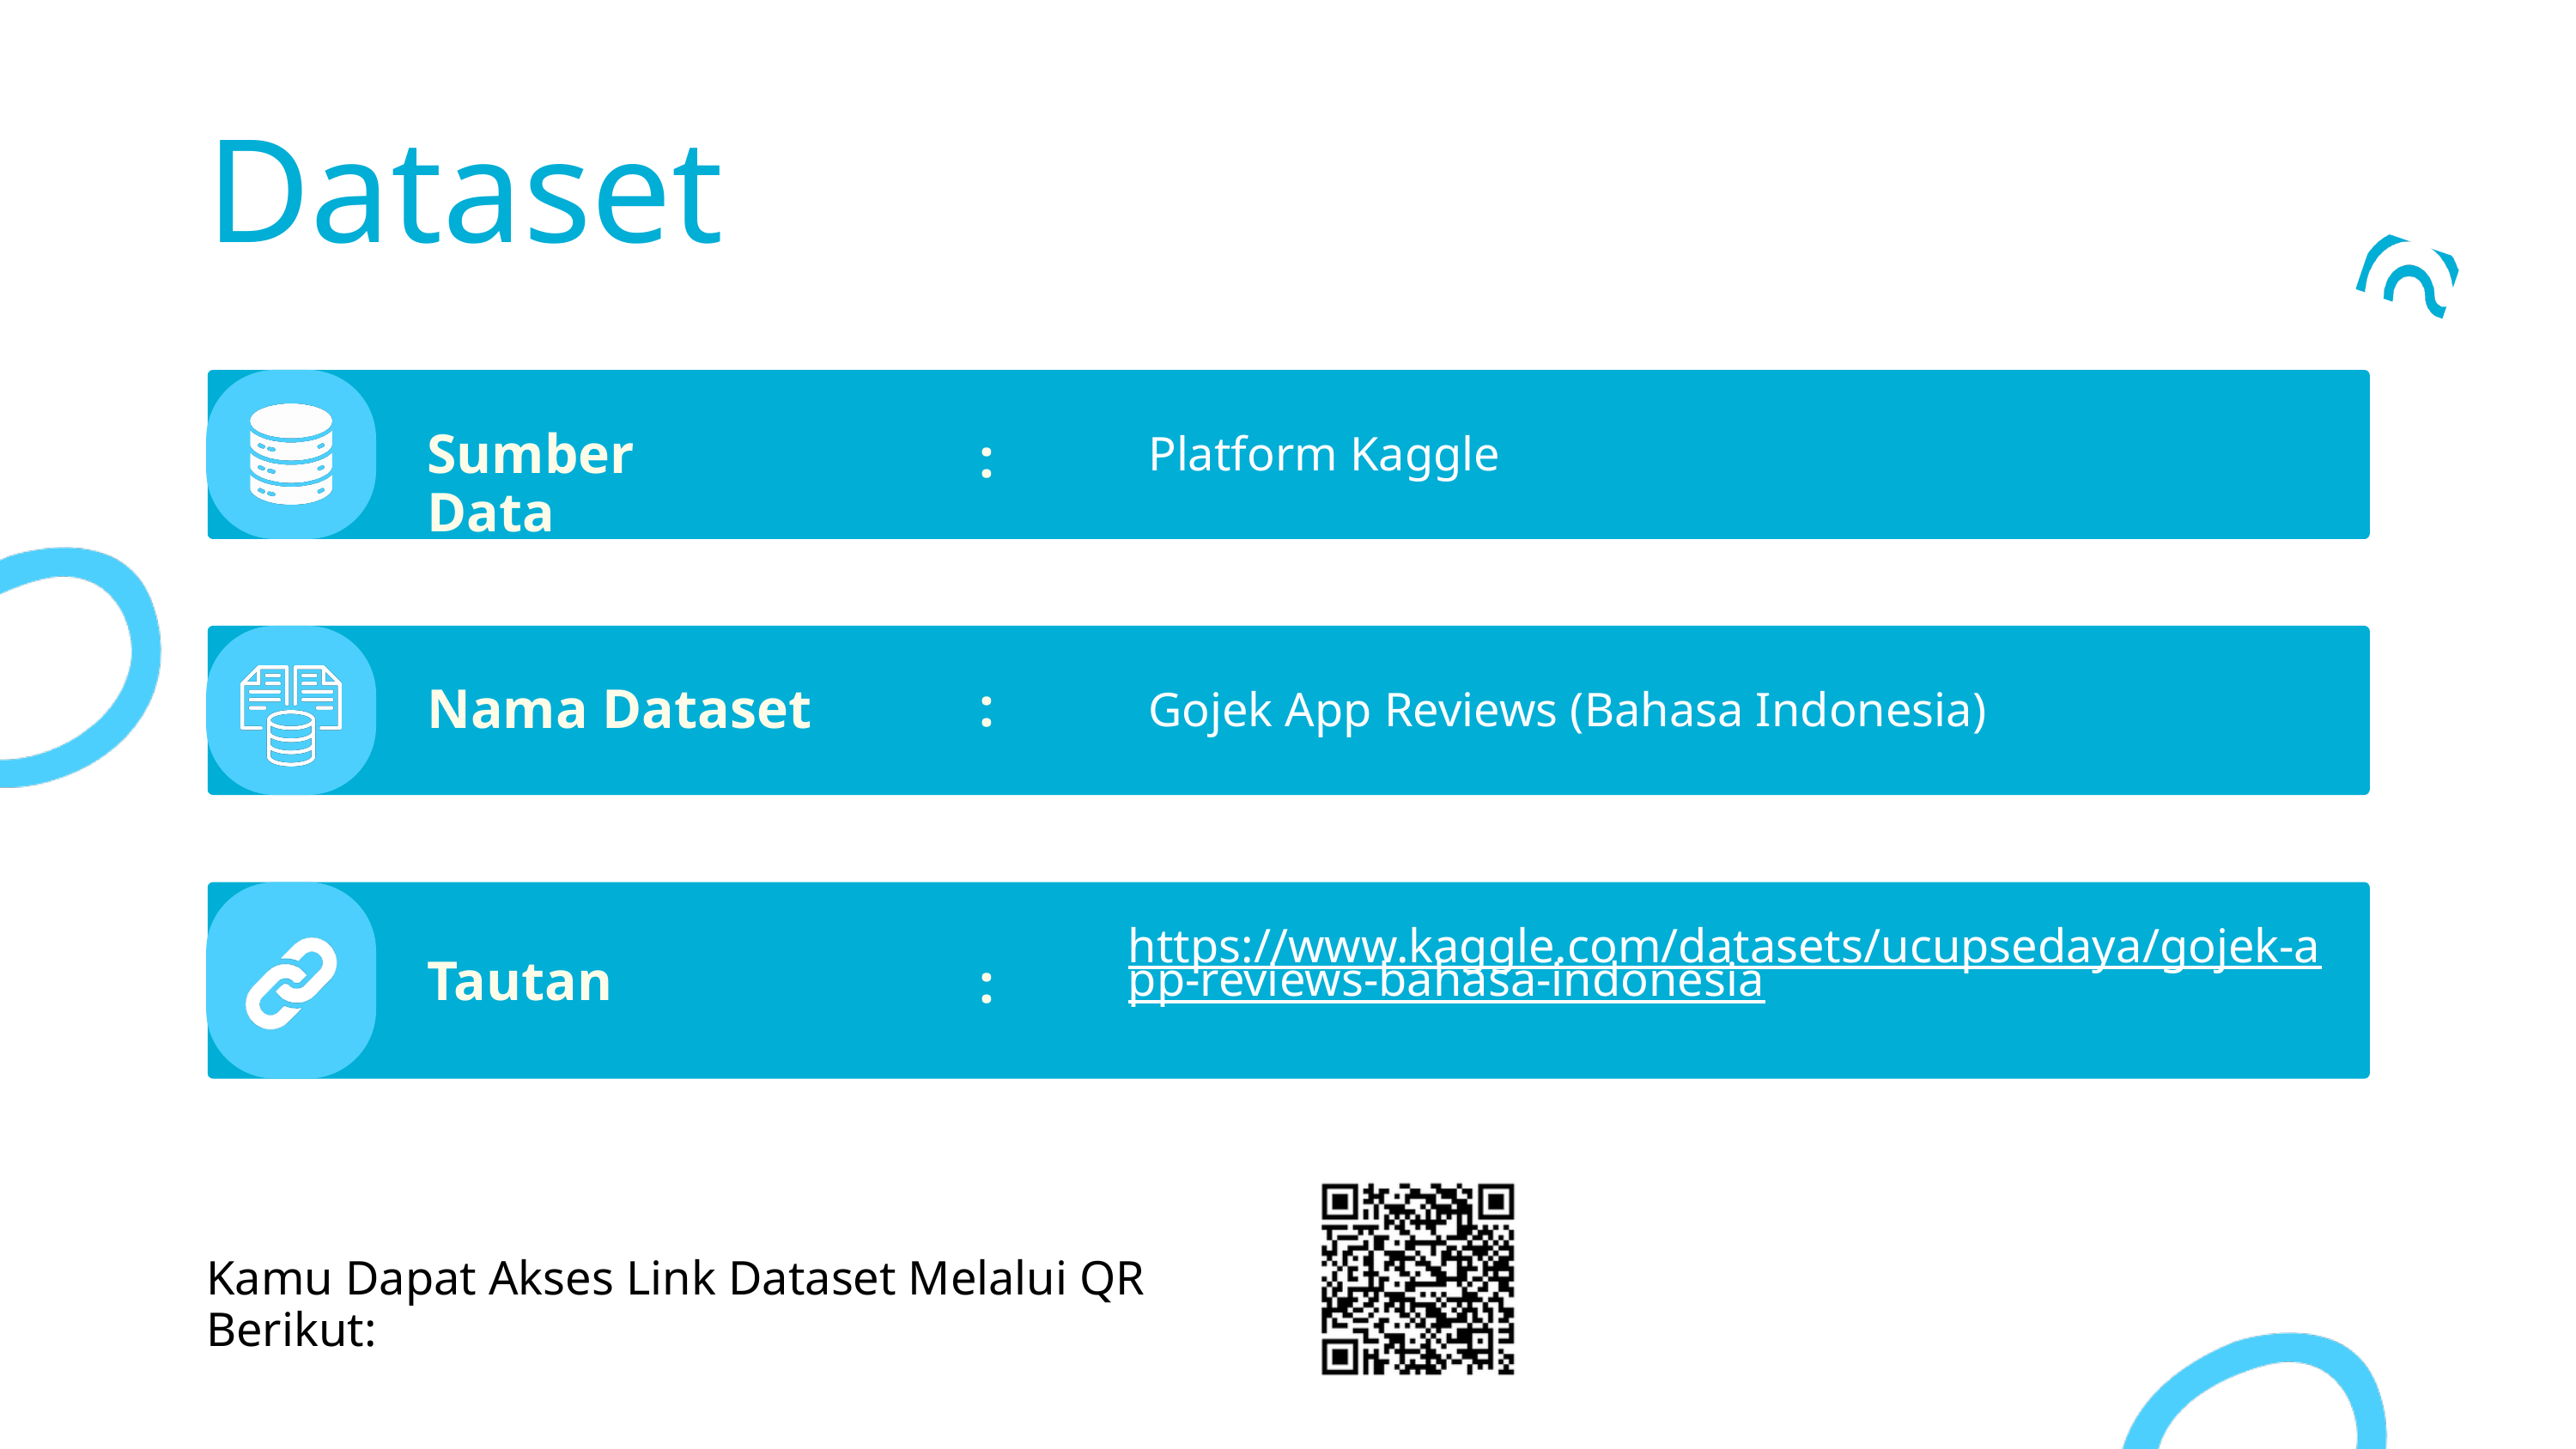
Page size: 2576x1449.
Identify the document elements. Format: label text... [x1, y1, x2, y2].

text_box Kamu Dapat Akses Link Dataset Melalui QR Berikut: [206, 1252, 1289, 1355]
text_box [0, 518, 184, 809]
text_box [377, 625, 2371, 796]
text_box [1320, 1179, 1517, 1377]
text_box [205, 882, 377, 1079]
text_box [205, 369, 377, 540]
text_box Dataset [206, 113, 1504, 271]
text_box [377, 882, 2371, 1079]
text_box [377, 369, 2371, 540]
text_box [2114, 1303, 2409, 1449]
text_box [205, 625, 377, 796]
text_box [2355, 229, 2463, 319]
